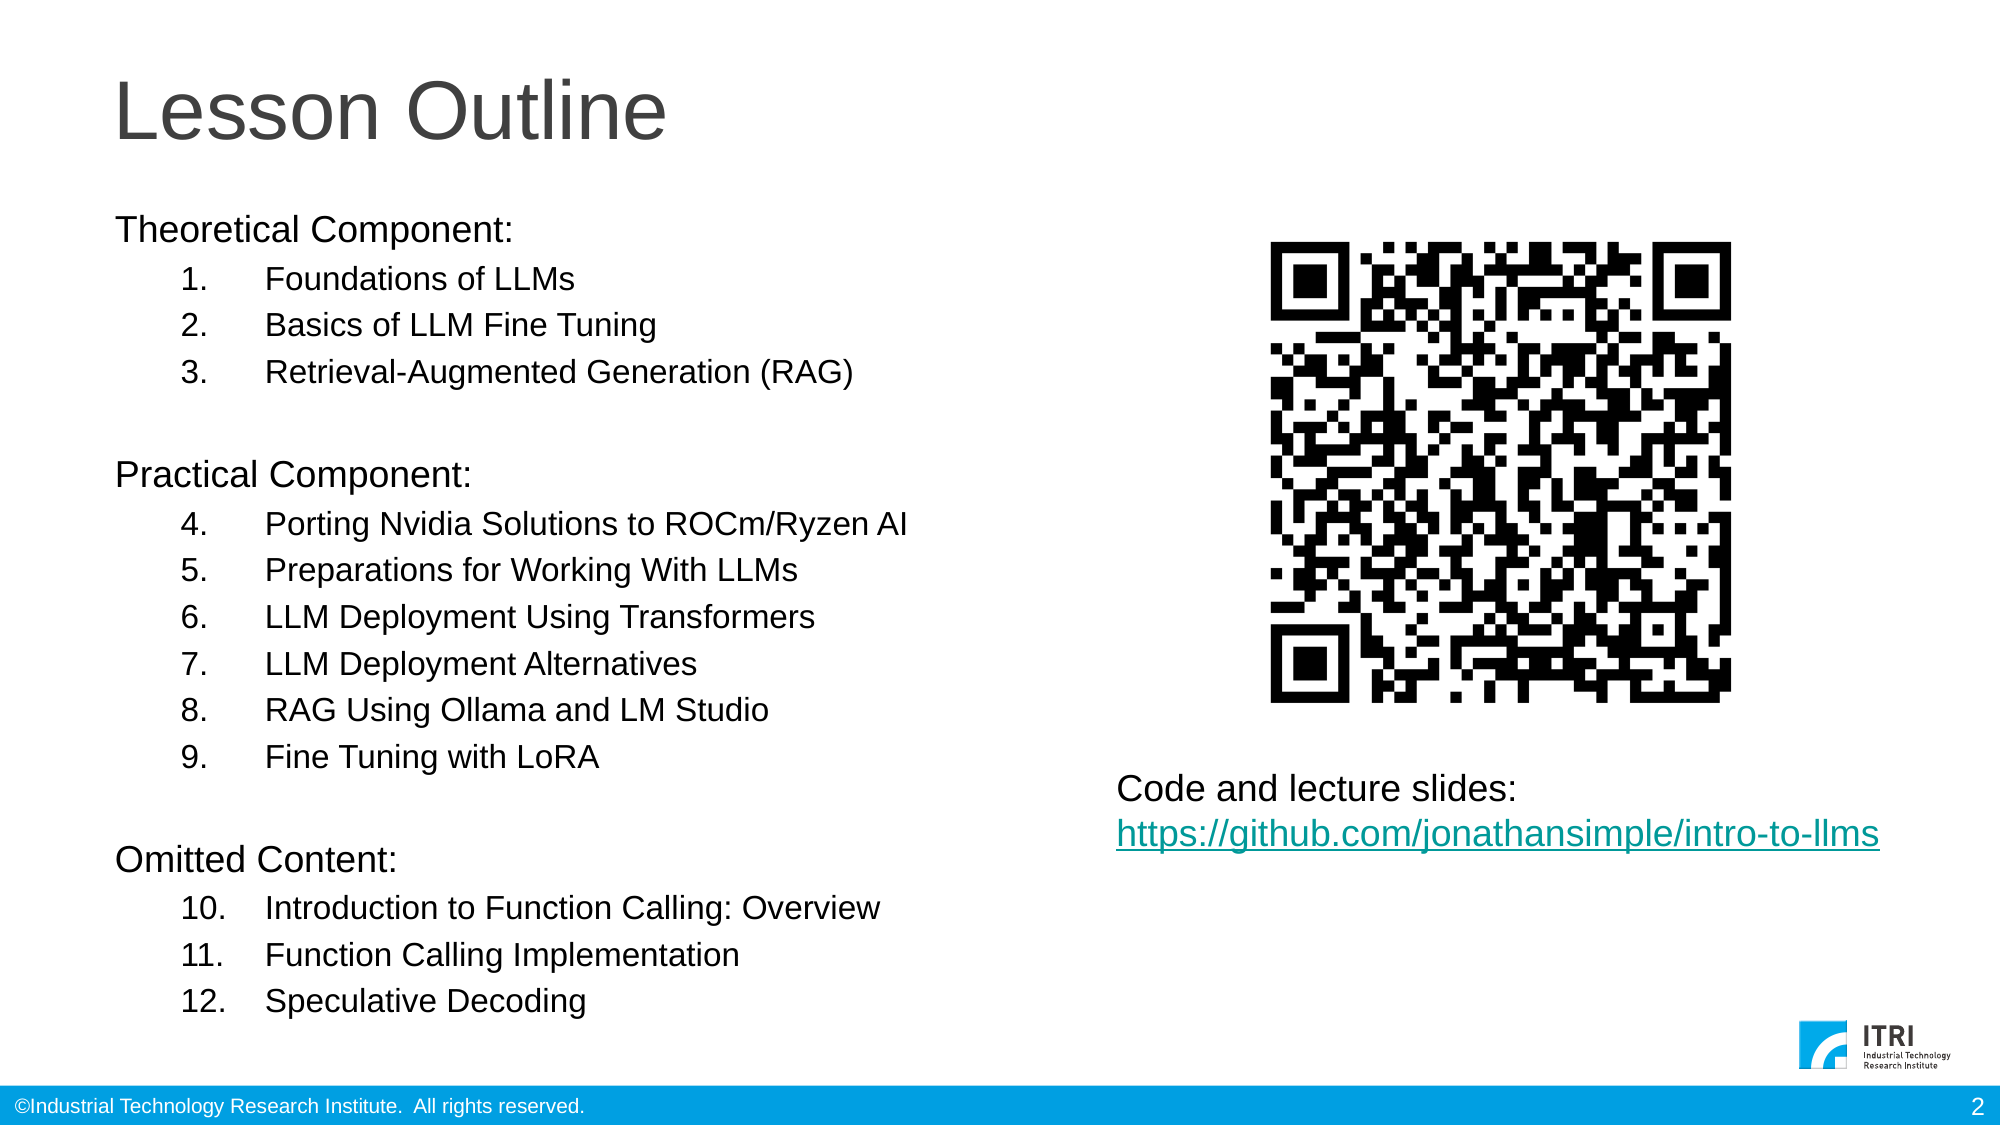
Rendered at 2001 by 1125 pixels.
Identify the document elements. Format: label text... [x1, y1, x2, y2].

list Theoretical Component: Foundations of LLMs Basics of LLM Fine Tuning Retrieval-Augmented Generation (RAG) Practical Component: Porting Nvidia Solutions to ROCm/Ryzen AI Preparations for Working With LLMs LLM Deployment Using Transformers LLM Deployment Alternatives RAG Using Ollama and LM Studio Fine Tuning with LoRA Omitted Content: Introduction to Function Calling: Overview Function Calling Implementation Speculative Decoding [99, 197, 1930, 979]
slide_number 2 [1874, 1085, 2000, 1125]
title Lesson Outline [98, 48, 1930, 198]
text_box Code and lecture slides: https://github.com/jonathansimple/intro-to-llms [1101, 756, 1900, 862]
picture [1225, 197, 1776, 748]
